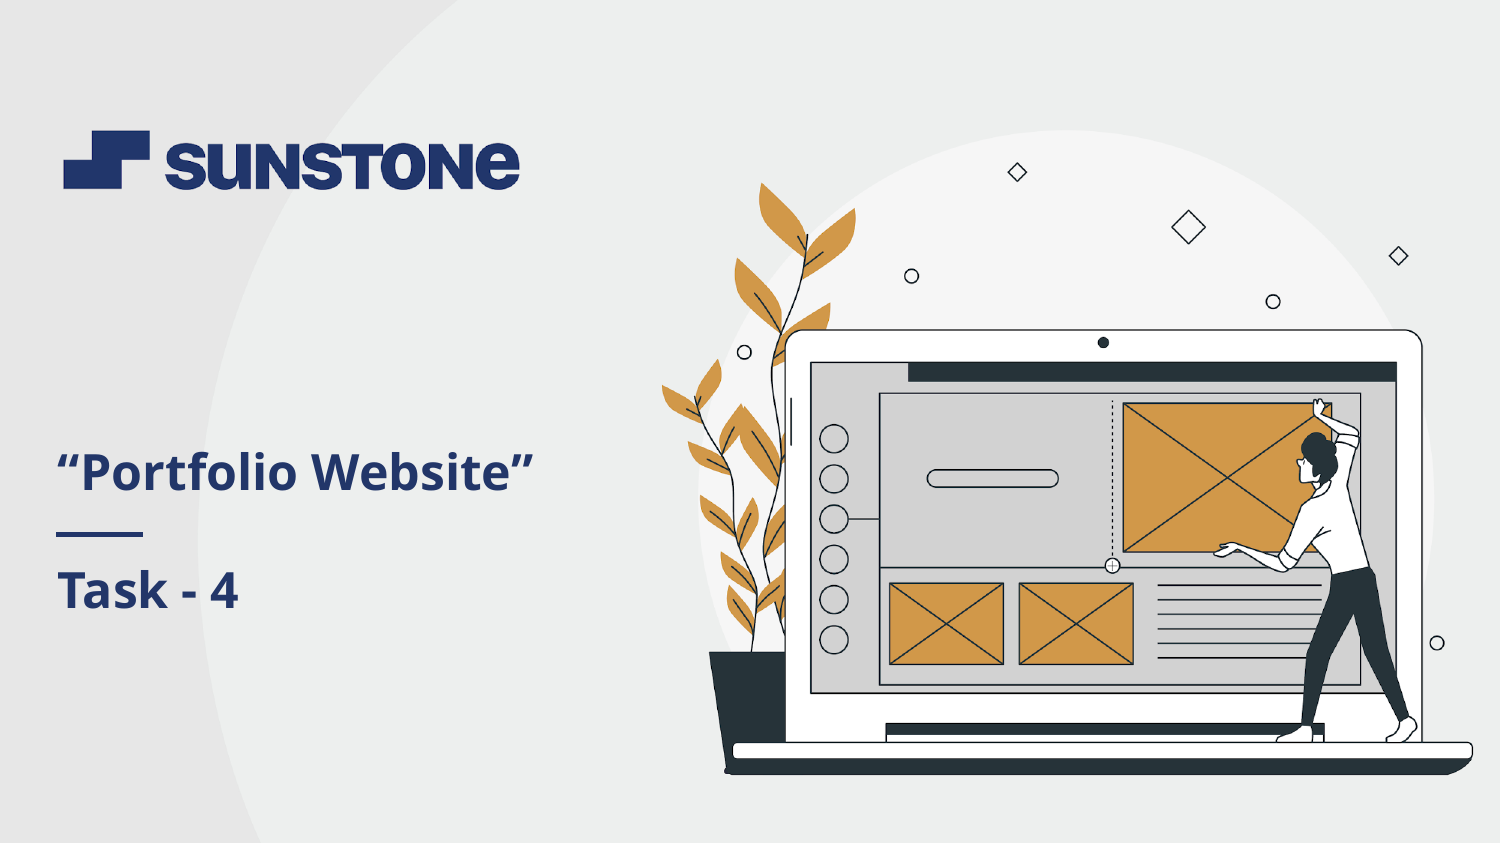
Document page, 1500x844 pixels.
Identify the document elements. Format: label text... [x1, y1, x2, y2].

list Task - 4 [42, 551, 649, 624]
list “Portfolio Website” [42, 433, 649, 506]
picture [0, 0, 1500, 843]
